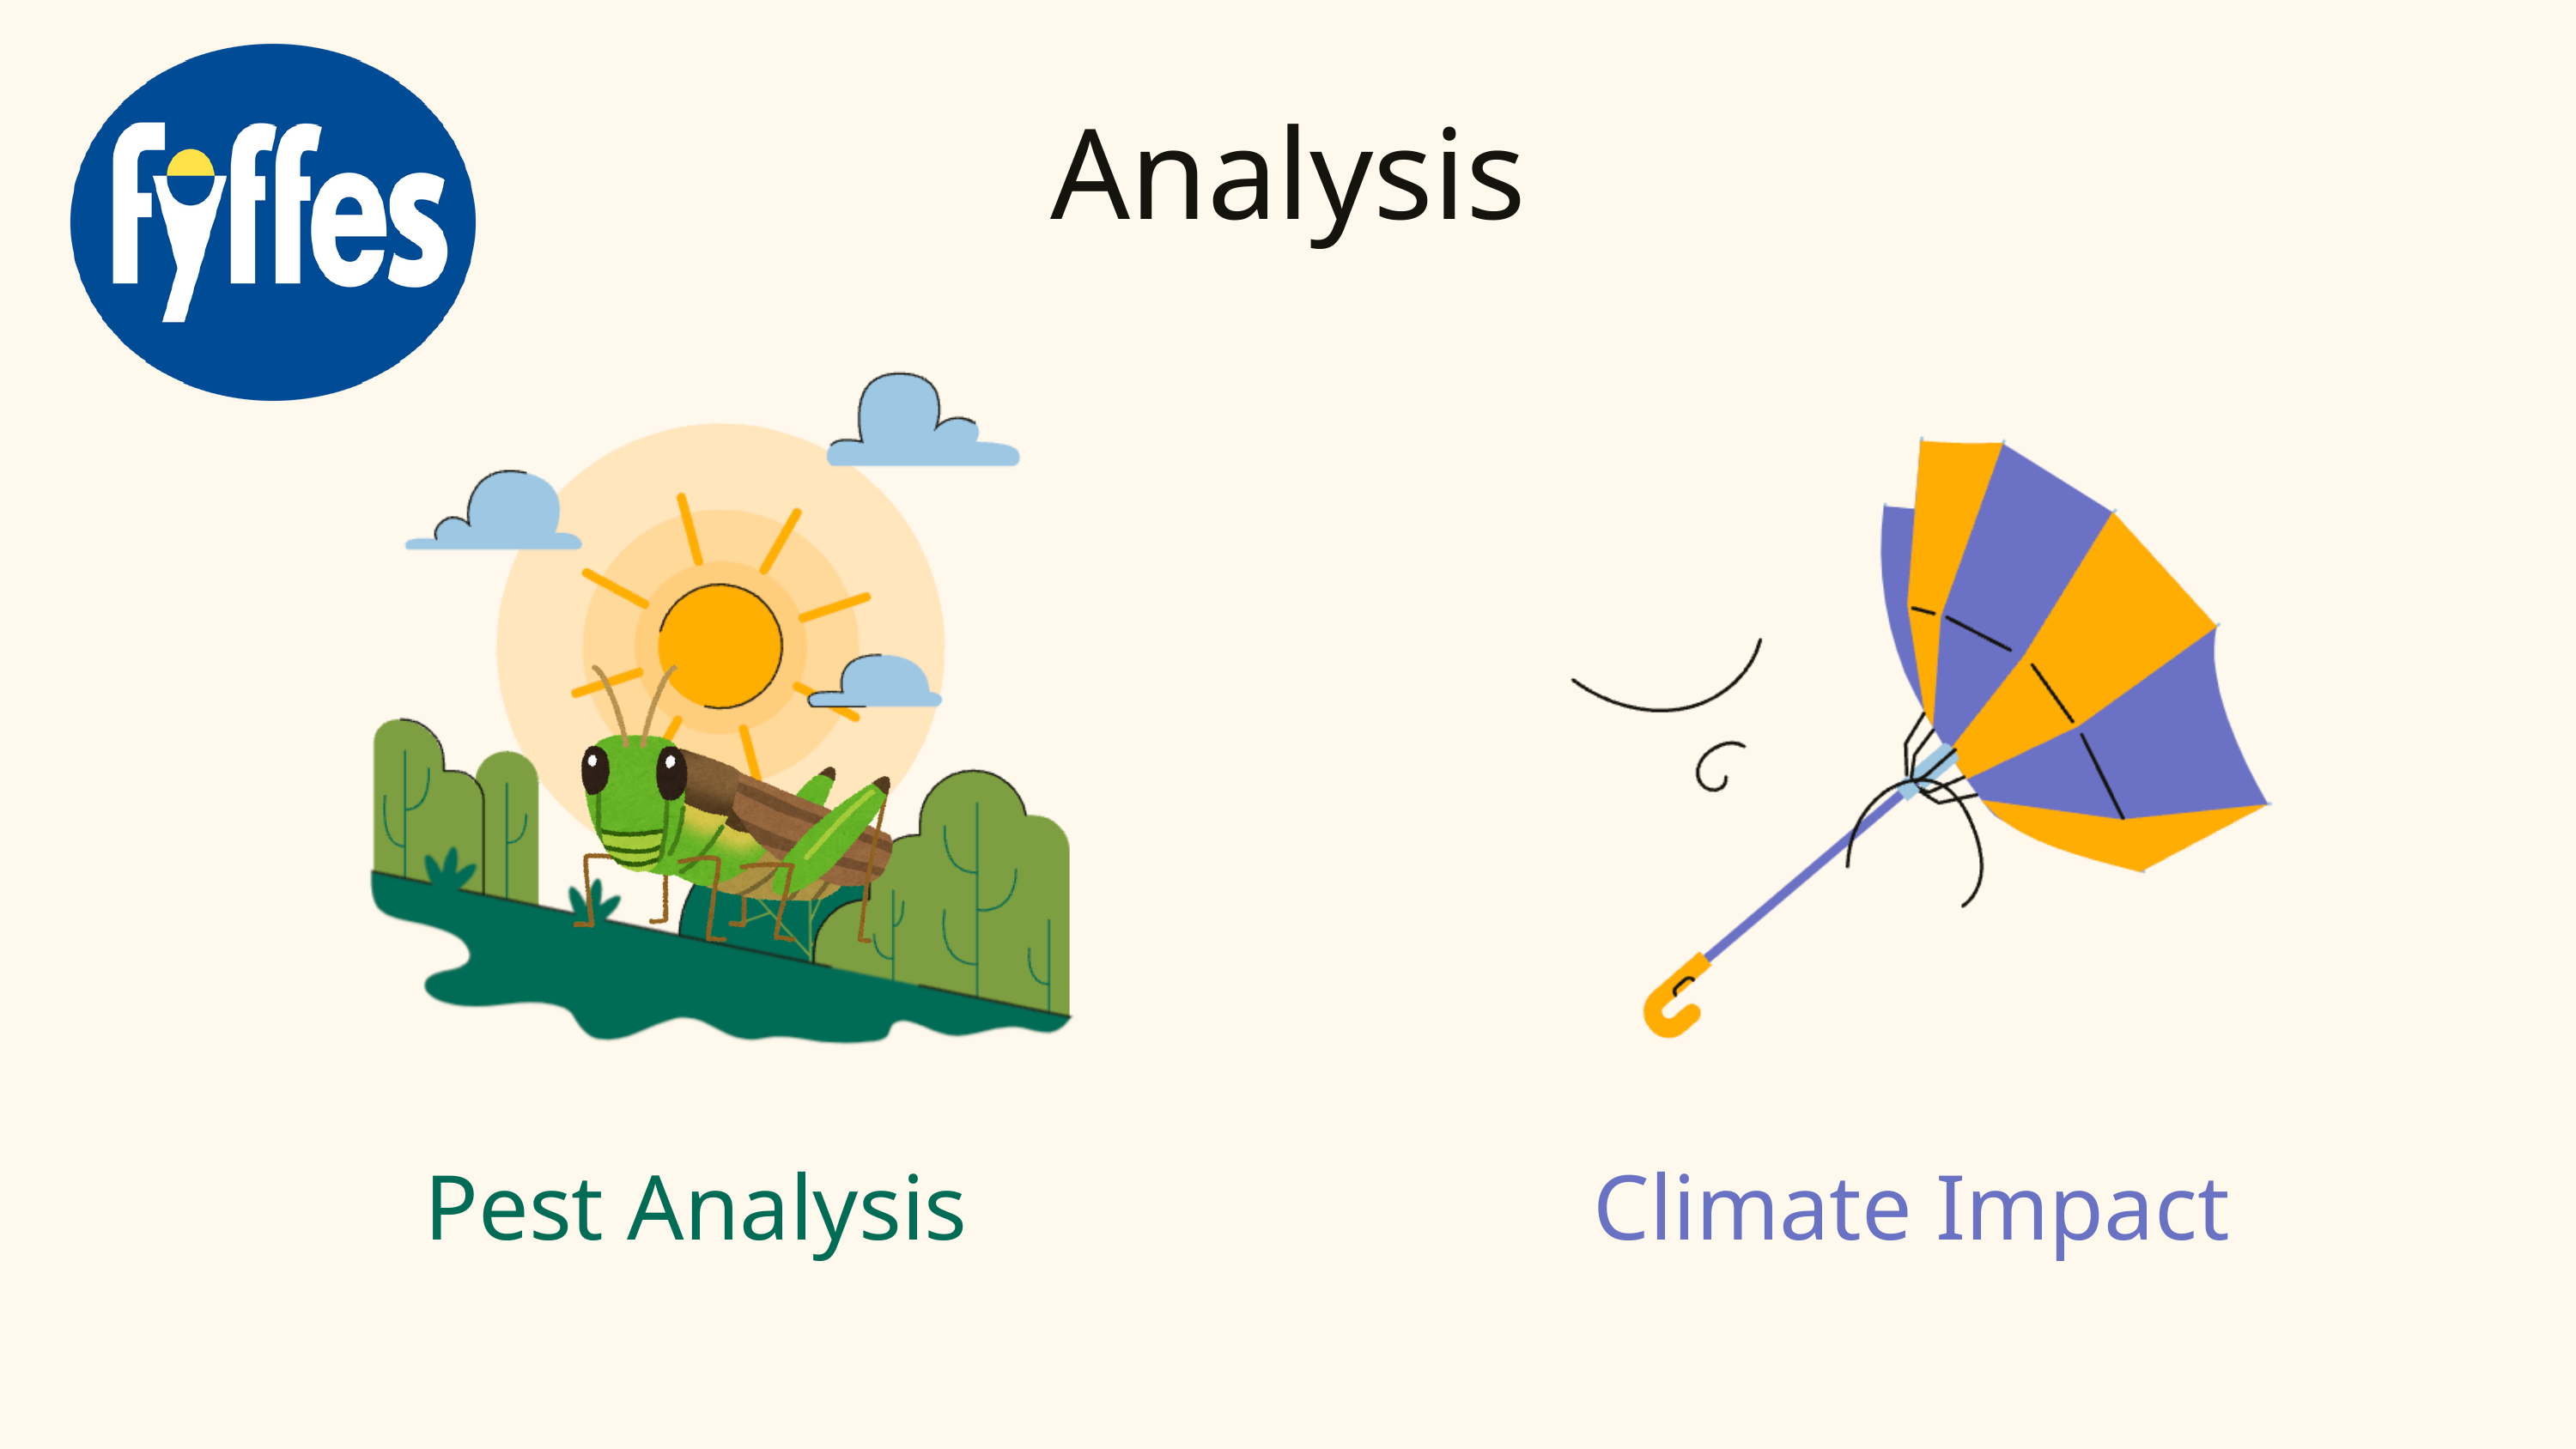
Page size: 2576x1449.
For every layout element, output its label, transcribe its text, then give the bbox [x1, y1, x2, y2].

text_box Analysis [538, 94, 2173, 245]
text_box [0, 0, 606, 491]
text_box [237, 1150, 1155, 1343]
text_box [1484, 1150, 2340, 1343]
text_box [1395, 369, 2380, 1109]
text_box [185, 339, 1155, 1109]
text_box [572, 664, 894, 944]
